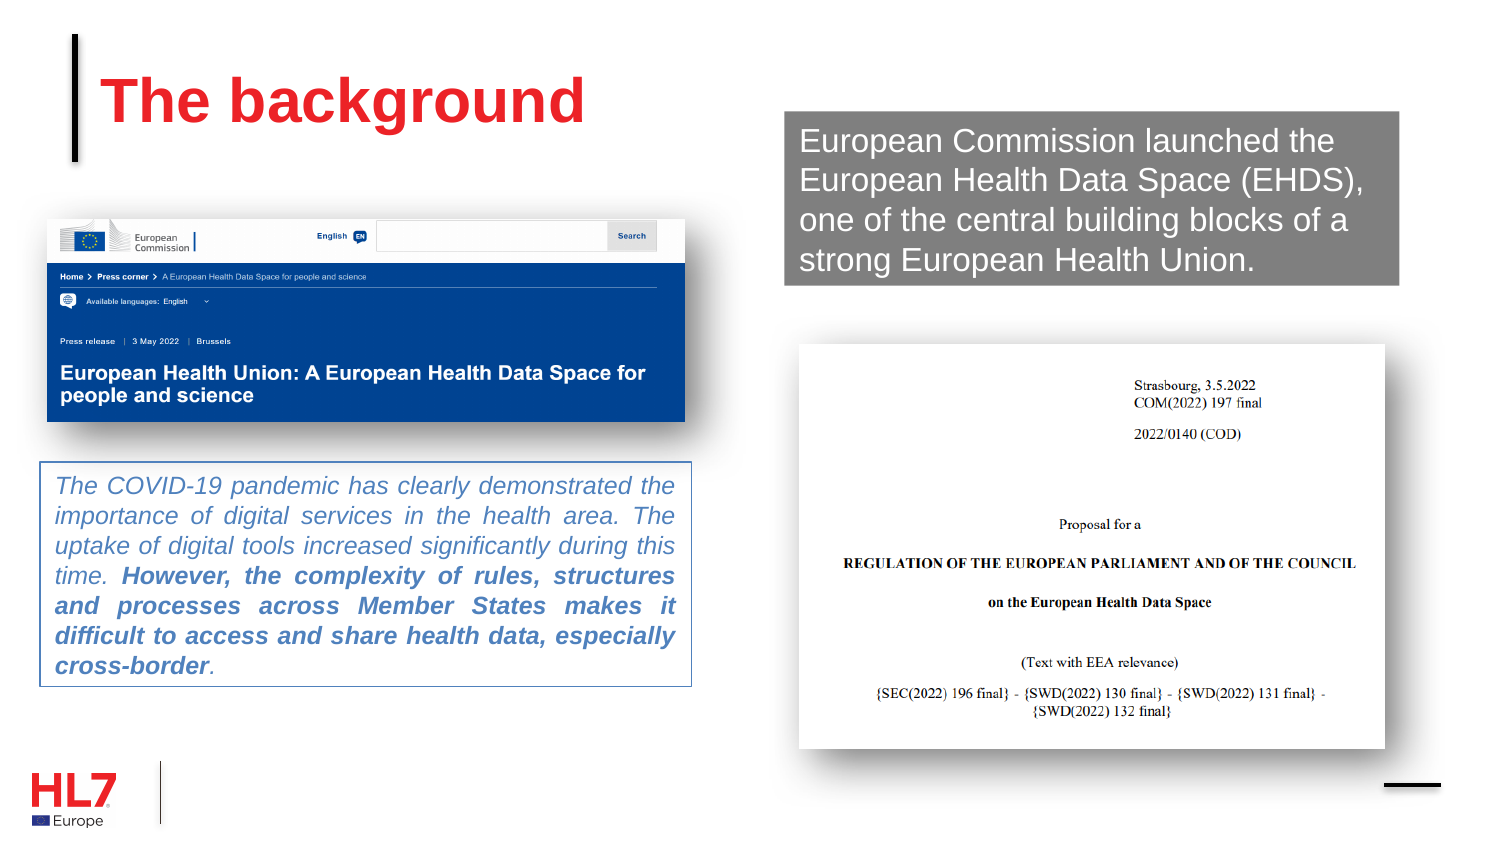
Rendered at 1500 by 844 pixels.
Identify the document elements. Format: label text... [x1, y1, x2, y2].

picture [798, 344, 1385, 749]
title The background [100, 33, 1451, 163]
text_box European Commission launched the European Health Data Space (EHDS), one of the central building blocks of a strong European Health Union. [784, 111, 1400, 286]
picture [32, 773, 116, 828]
picture [46, 219, 685, 423]
text_box The COVID-19 pandemic has clearly demonstrated the importance of digital services in the health area. The uptake of digital tools increased significantly during this time. However, the complexity of rules, structures and processes across Member States makes it difficult to access and share health data, especially cross-border. [40, 462, 692, 687]
